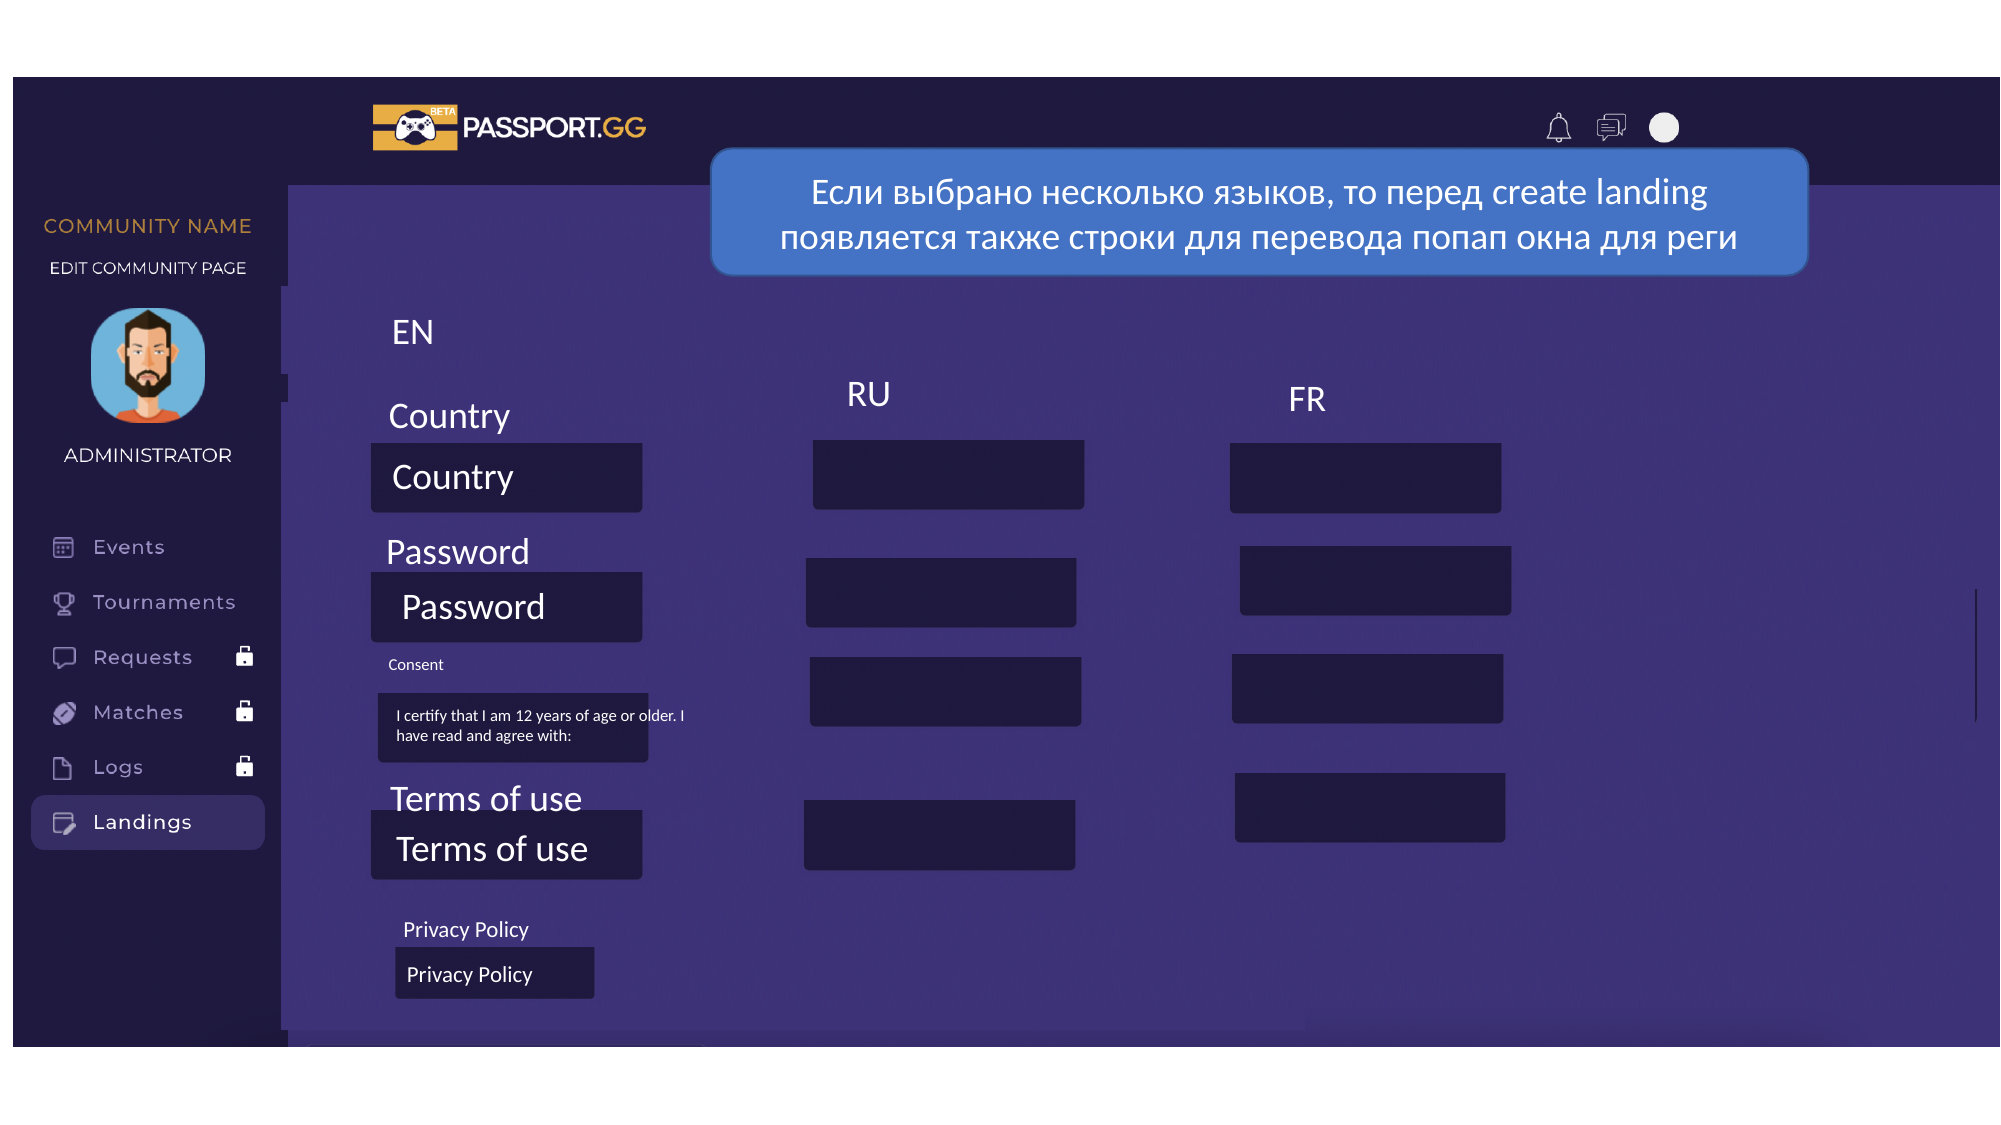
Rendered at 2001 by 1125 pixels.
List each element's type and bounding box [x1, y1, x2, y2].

picture [13, 77, 2000, 1048]
